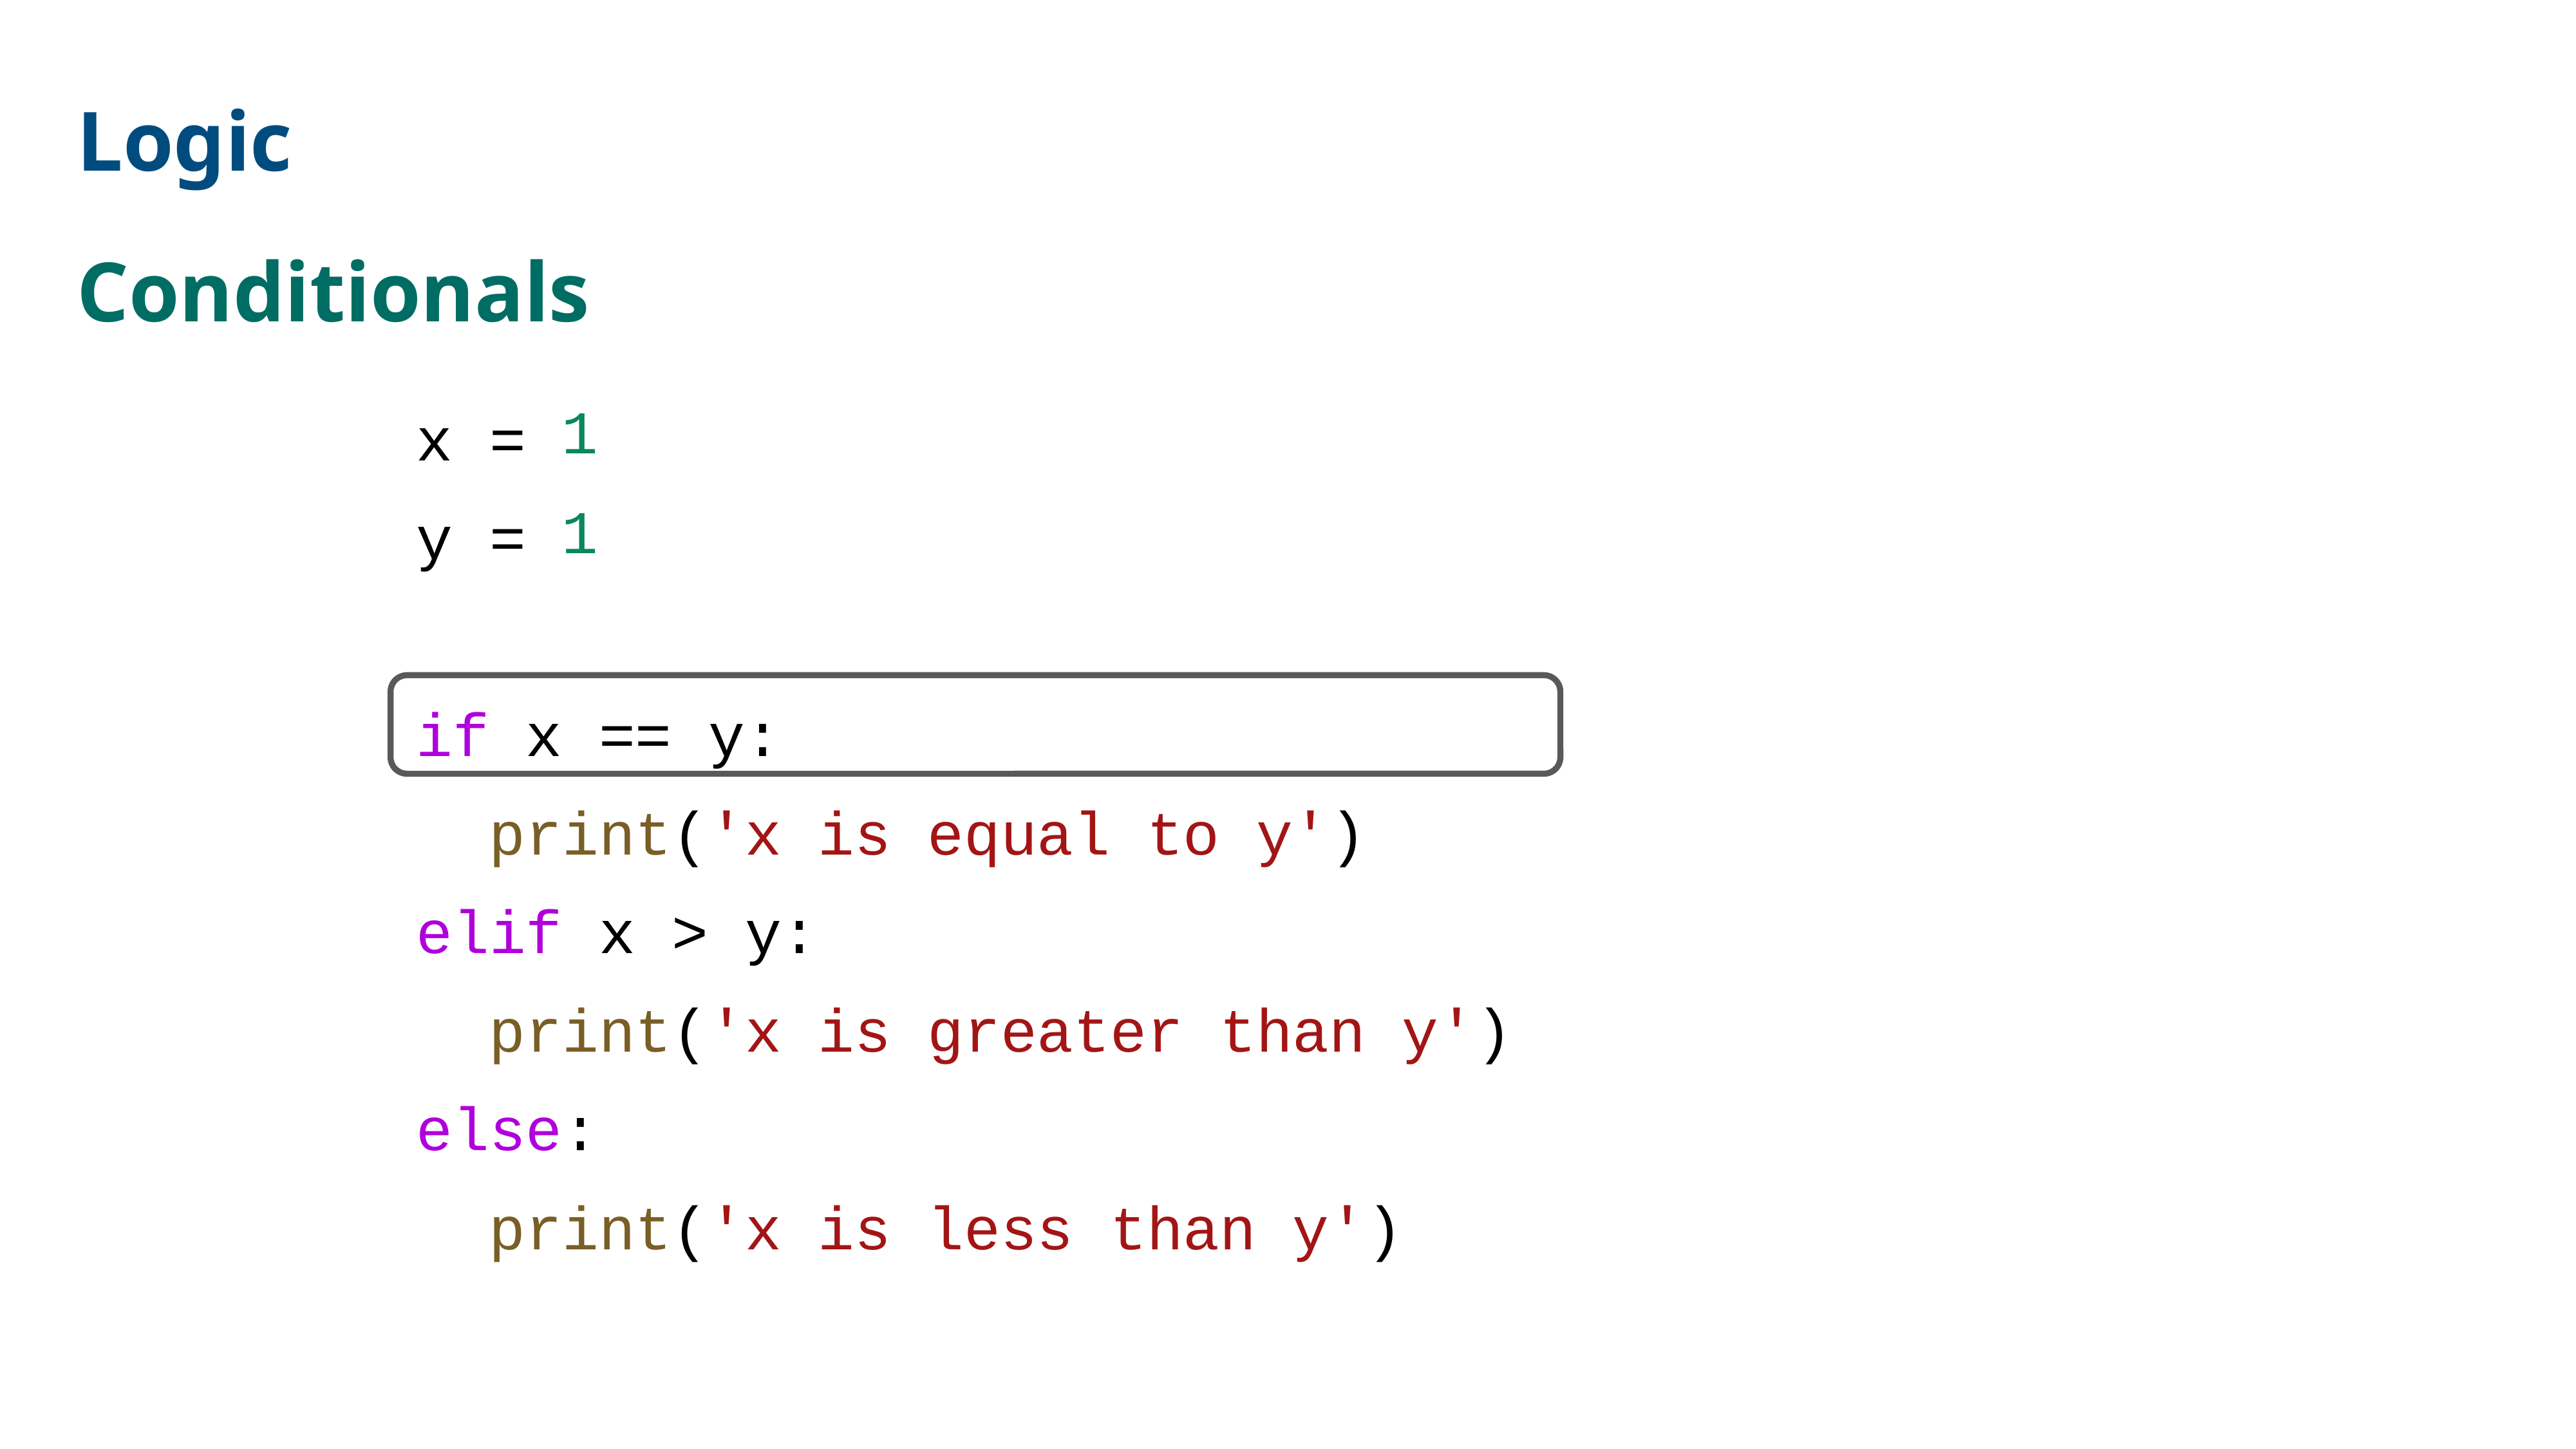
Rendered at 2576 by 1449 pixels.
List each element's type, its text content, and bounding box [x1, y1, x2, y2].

list x = y = if x == y: print('x is equal to y') elif x > y: print('x is greater than y') else: print('x is less than y') [390, 348, 2556, 1212]
text_box 1 [552, 388, 649, 471]
text_box Logic [51, 63, 1039, 214]
text_box [389, 674, 1562, 775]
text_box 1 [552, 488, 649, 571]
text_box Conditionals [51, 214, 1319, 365]
